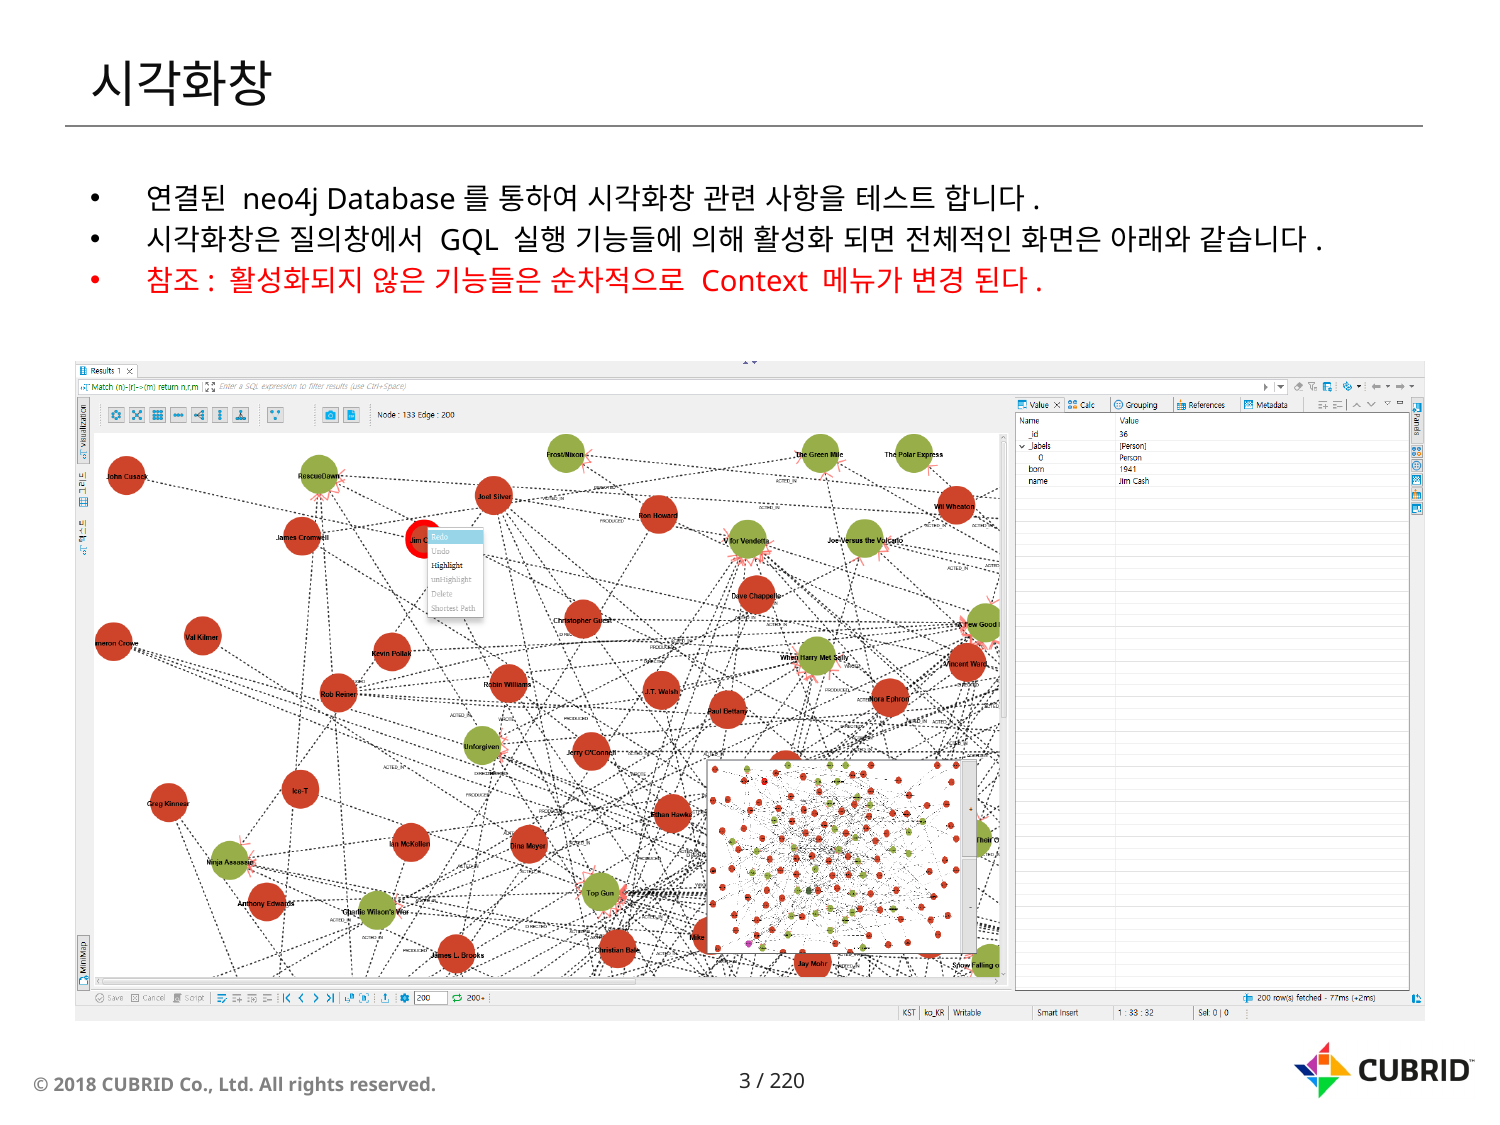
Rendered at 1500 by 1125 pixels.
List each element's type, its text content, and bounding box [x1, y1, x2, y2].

picture [74, 361, 1426, 1021]
picture [1293, 1041, 1475, 1099]
title 시각화창 [75, 45, 1425, 126]
list 연결된 neo4j Database를 통하여 시각화창 관련 사항을 테스트 합니다. 시각화창은 질의창에서 GQL 실행 기능들에 의해 활성화 되면 전체적인 화면은 아래와 같습니다. 참조: 활성화되지 않은 기능들은 순차적으로 Context 메뉴가 변경 된다. [75, 172, 1425, 361]
